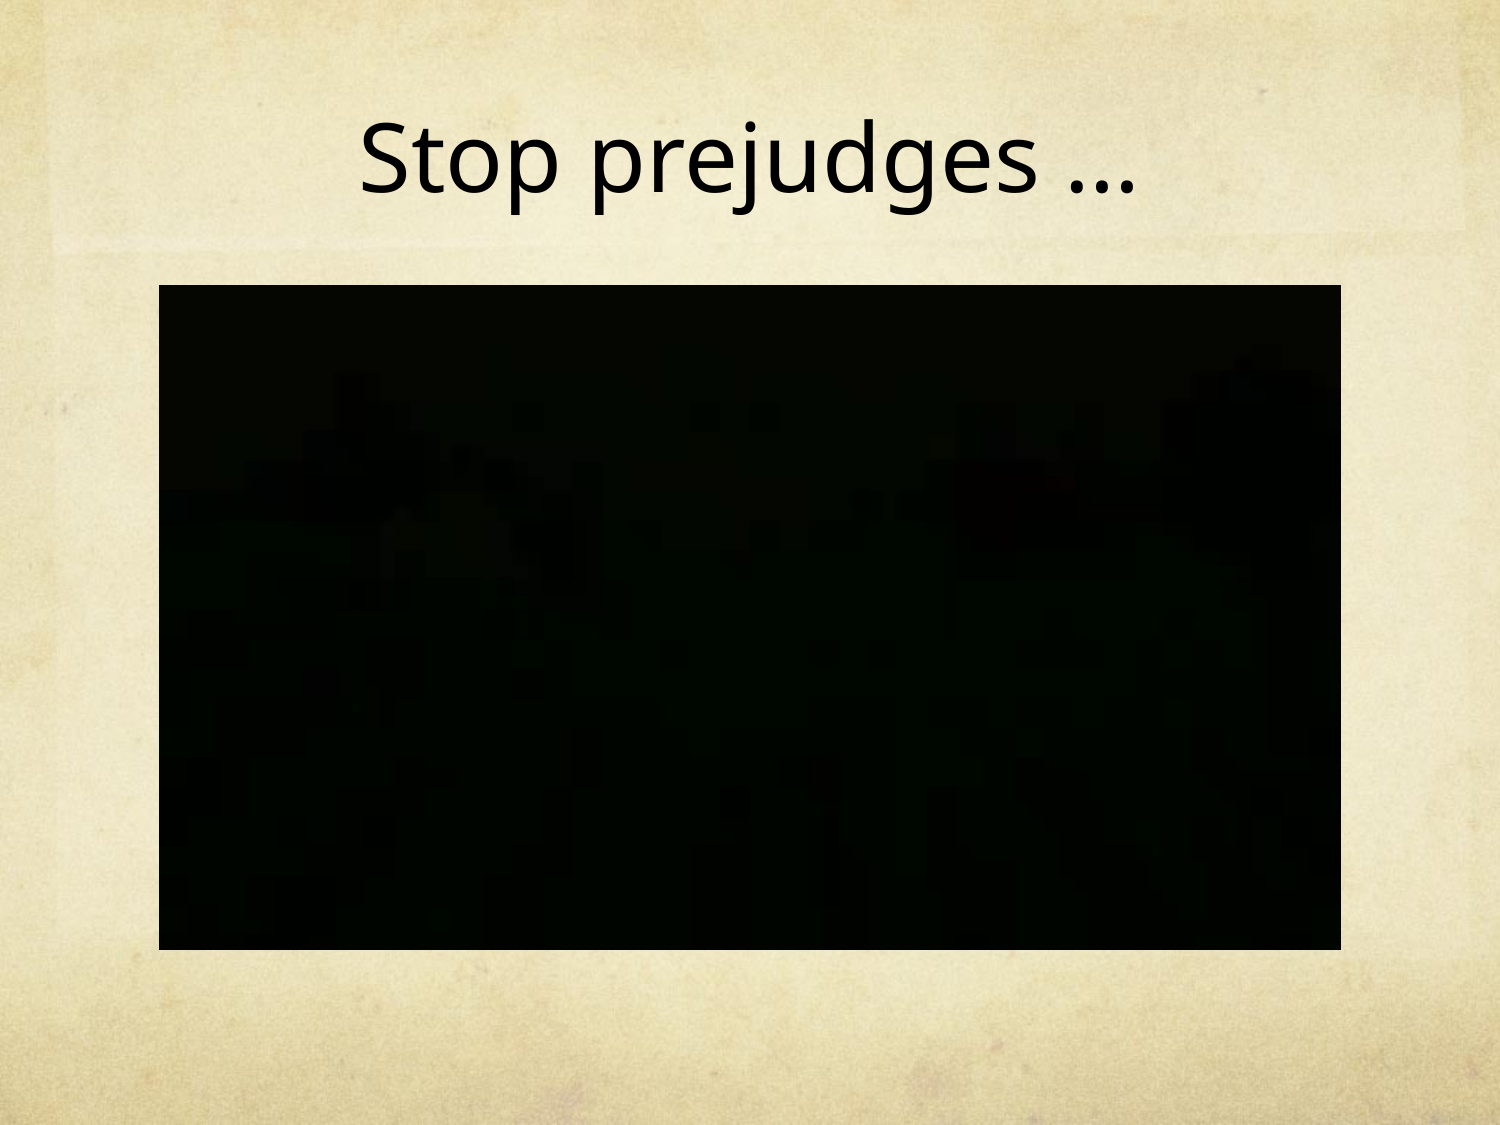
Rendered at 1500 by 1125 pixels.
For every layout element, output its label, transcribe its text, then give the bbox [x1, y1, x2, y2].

picture [0, 0, 1500, 1125]
title Stop prejudges … [150, 82, 1350, 225]
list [157, 284, 1342, 951]
